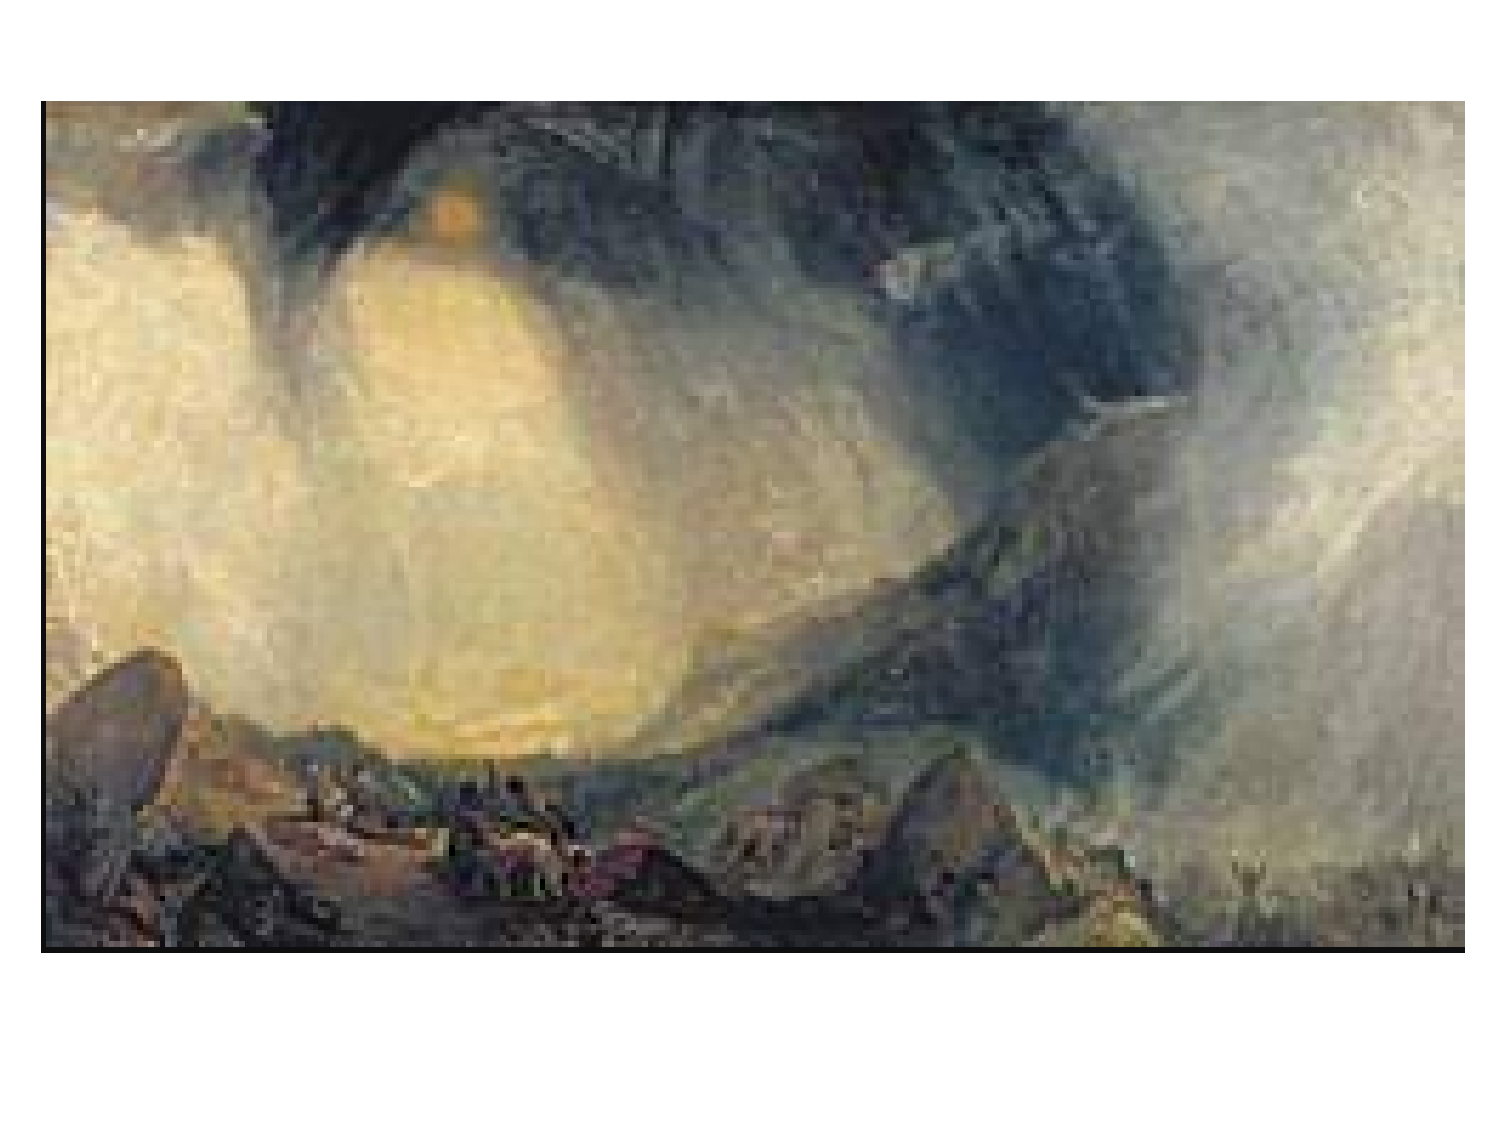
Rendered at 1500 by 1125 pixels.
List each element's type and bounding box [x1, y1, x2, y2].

picture [41, 101, 1465, 953]
